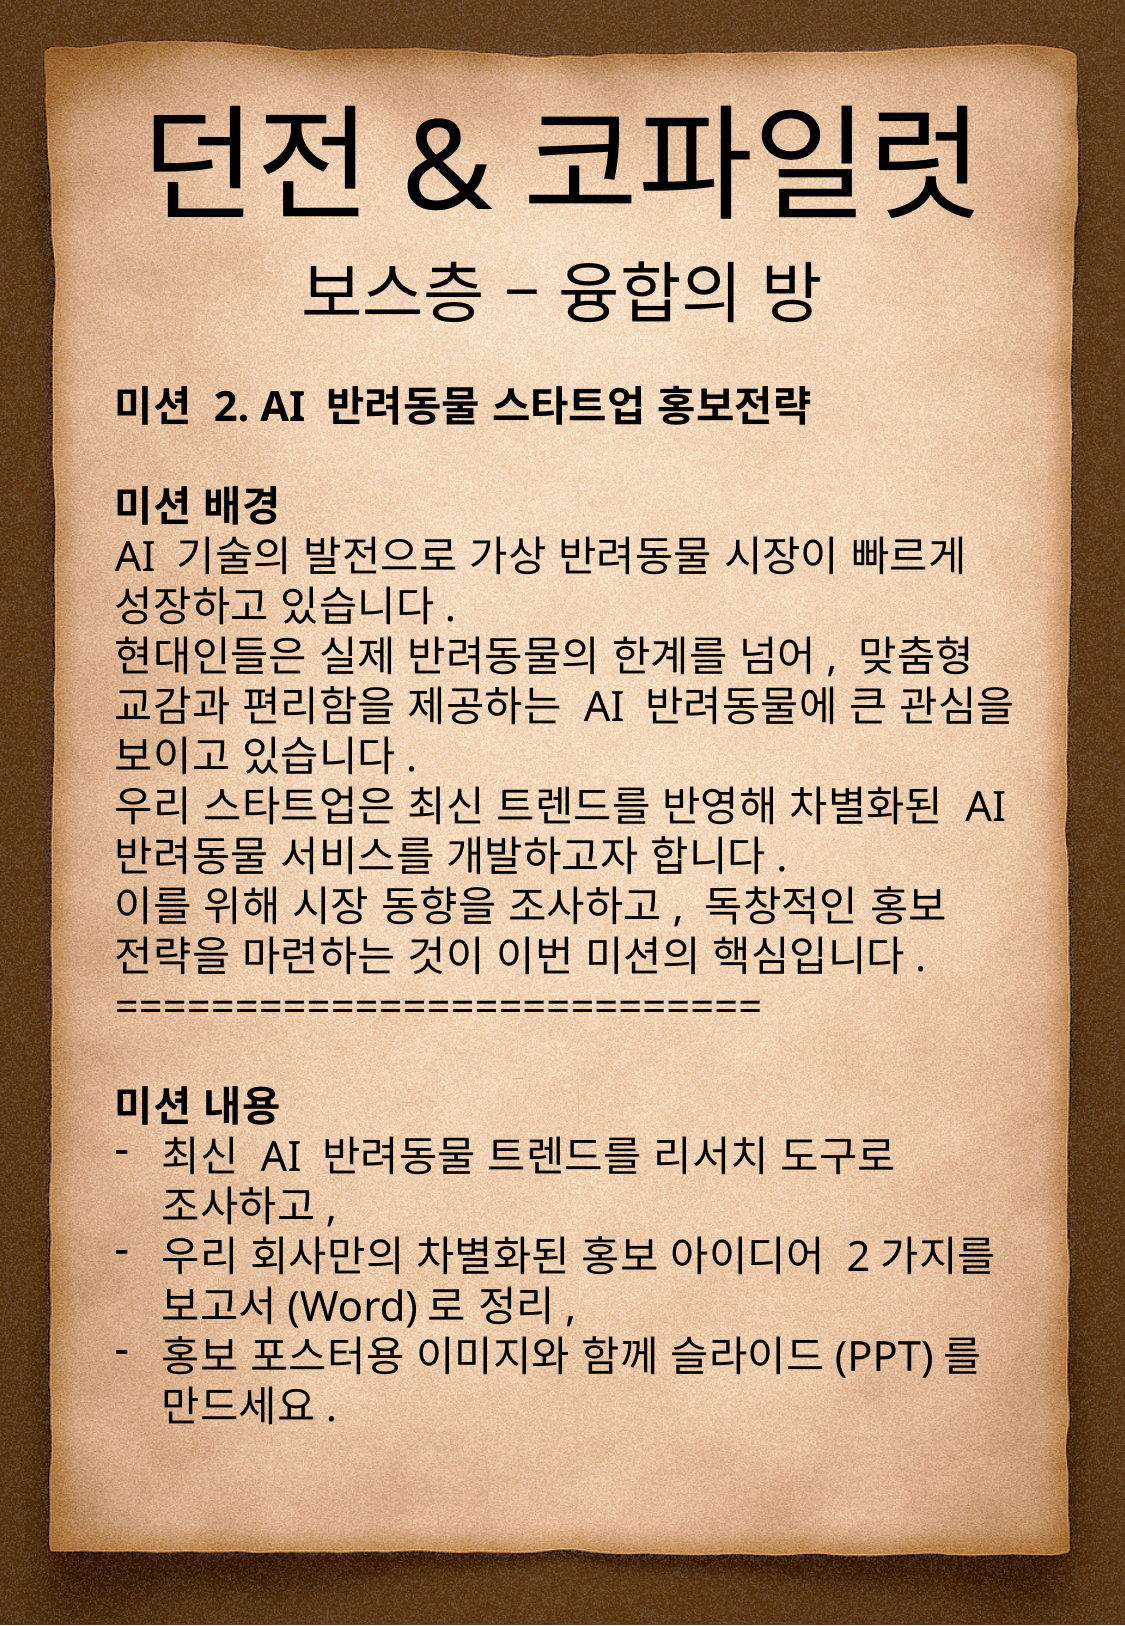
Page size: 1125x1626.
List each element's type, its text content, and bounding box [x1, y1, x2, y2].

text_box 미션 2. AI 반려동물 스타트업 홍보전략 미션 배경 AI 기술의 발전으로 가상 반려동물 시장이 빠르게 성장하고 있습니다. 현대인들은 실제 반려동물의 한계를 넘어, 맞춤형 교감과 편리함을 제공하는 AI 반려동물에 큰 관심을 보이고 있습니다. 우리 스타트업은 최신 트렌드를 반영해 차별화된 AI 반려동물 서비스를 개발하고자 합니다. 이를 위해 시장 동향을 조사하고, 독창적인 홍보 전략을 마련하는 것이 이번 미션의 핵심입니다. =========================== 미션 내용 최신 AI 반려동물 트렌드를 리서치 도구로 조사하고, 우리 회사만의 차별화된 홍보 아이디어 2가지를 보고서(Word)로 정리, 홍보 포스터용 이미지와 함께 슬라이드(PPT)를 만드세요. [100, 371, 1042, 1437]
picture [0, 0, 1125, 1625]
text_box 던전&코파일럿 [126, 77, 999, 242]
text_box 보스층 – 융합의 방 [286, 243, 839, 339]
